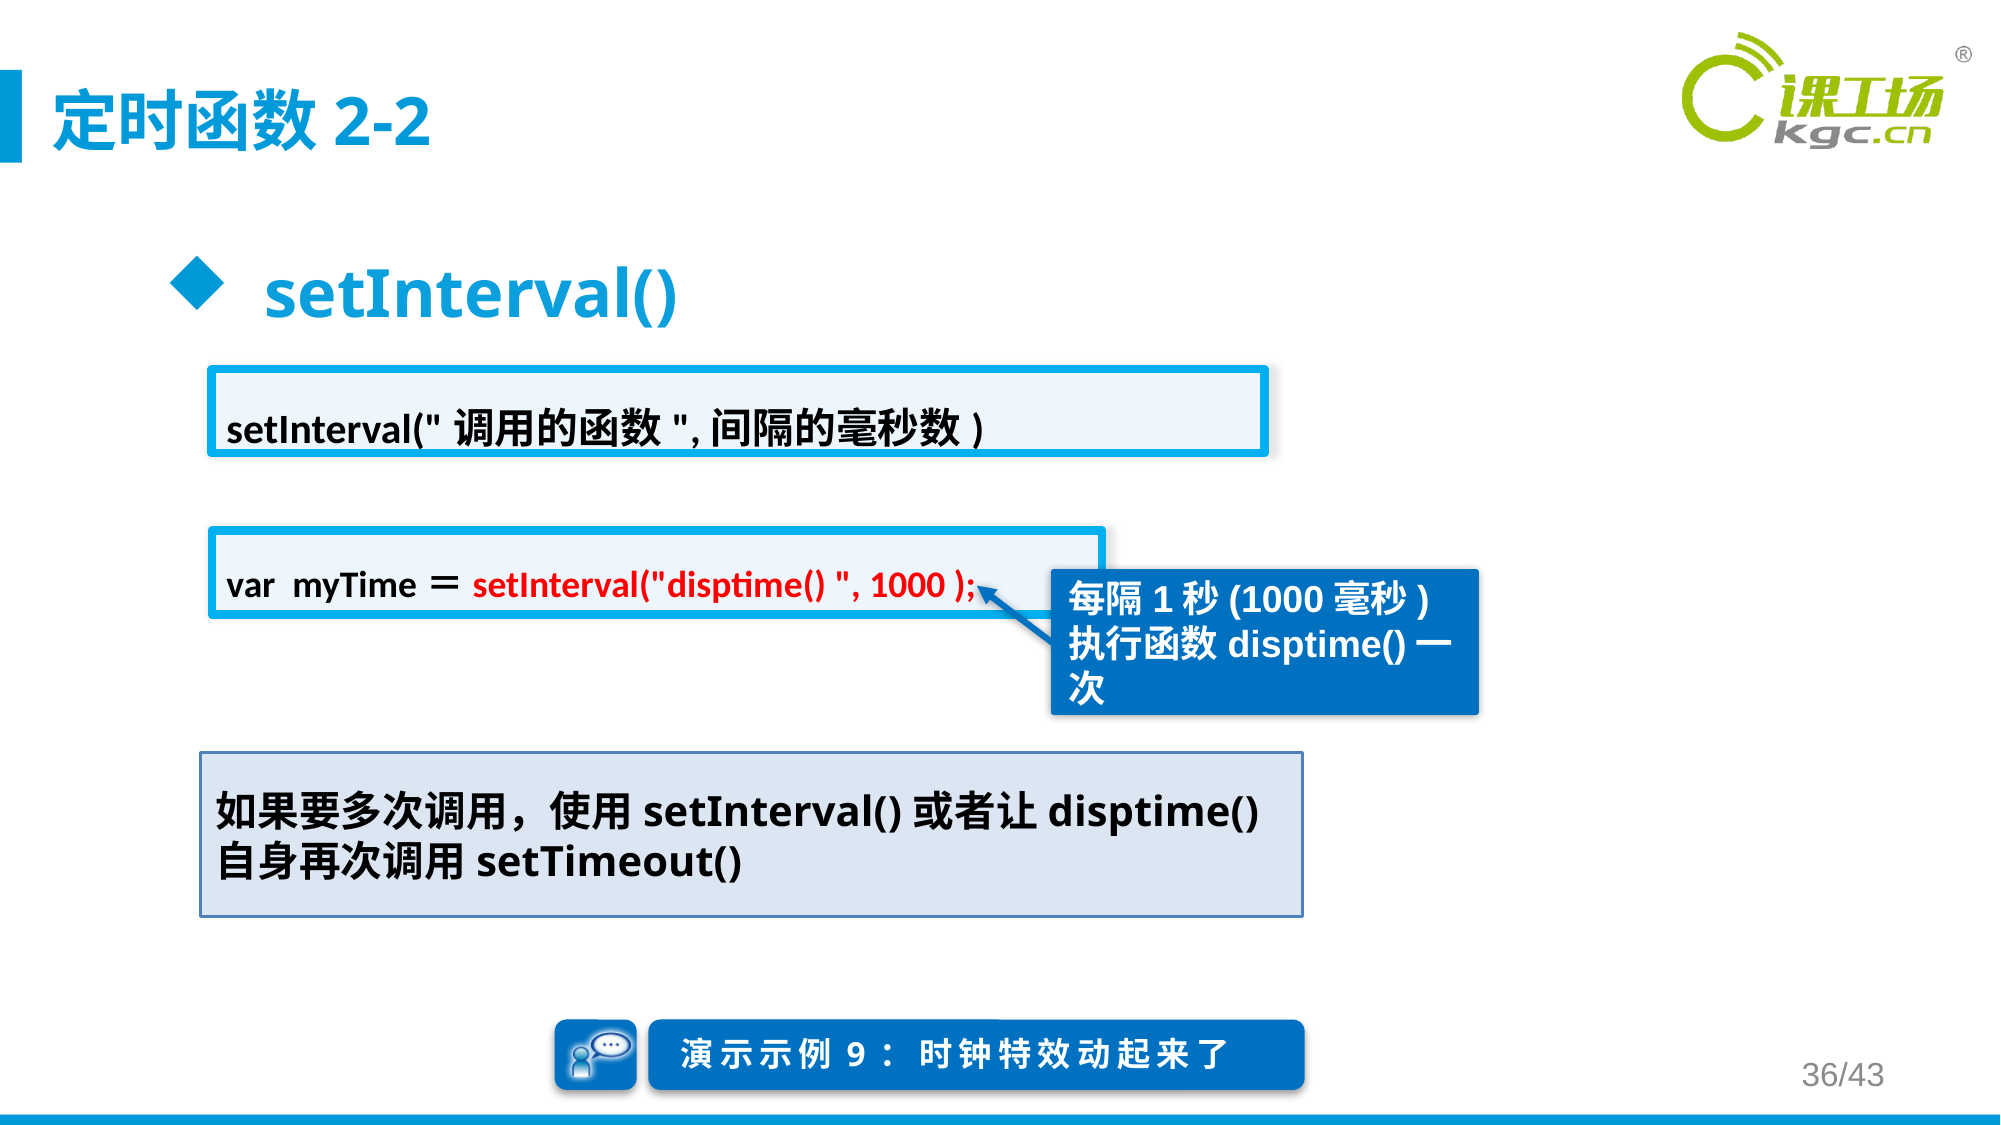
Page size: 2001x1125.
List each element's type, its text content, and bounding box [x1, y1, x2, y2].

text_box 每隔1秒(1000毫秒)执行函数disptime()一次 [976, 571, 1476, 713]
title 定时函数2-2 [50, 45, 1854, 201]
text_box 如果要多次调用，使用setInterval()或者让disptime()自身再次调用setTimeout() [200, 752, 1303, 917]
text_box setInterval() [149, 243, 1451, 467]
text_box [554, 1019, 1305, 1091]
text_box setInterval("调用的函数",间隔的毫秒数) [211, 369, 1265, 454]
picture [0, 0, 2001, 1114]
text_box var myTime＝setInterval("disptime() ", 1000 ); [211, 530, 1103, 615]
slide_number 36/43 [1433, 1042, 1900, 1103]
